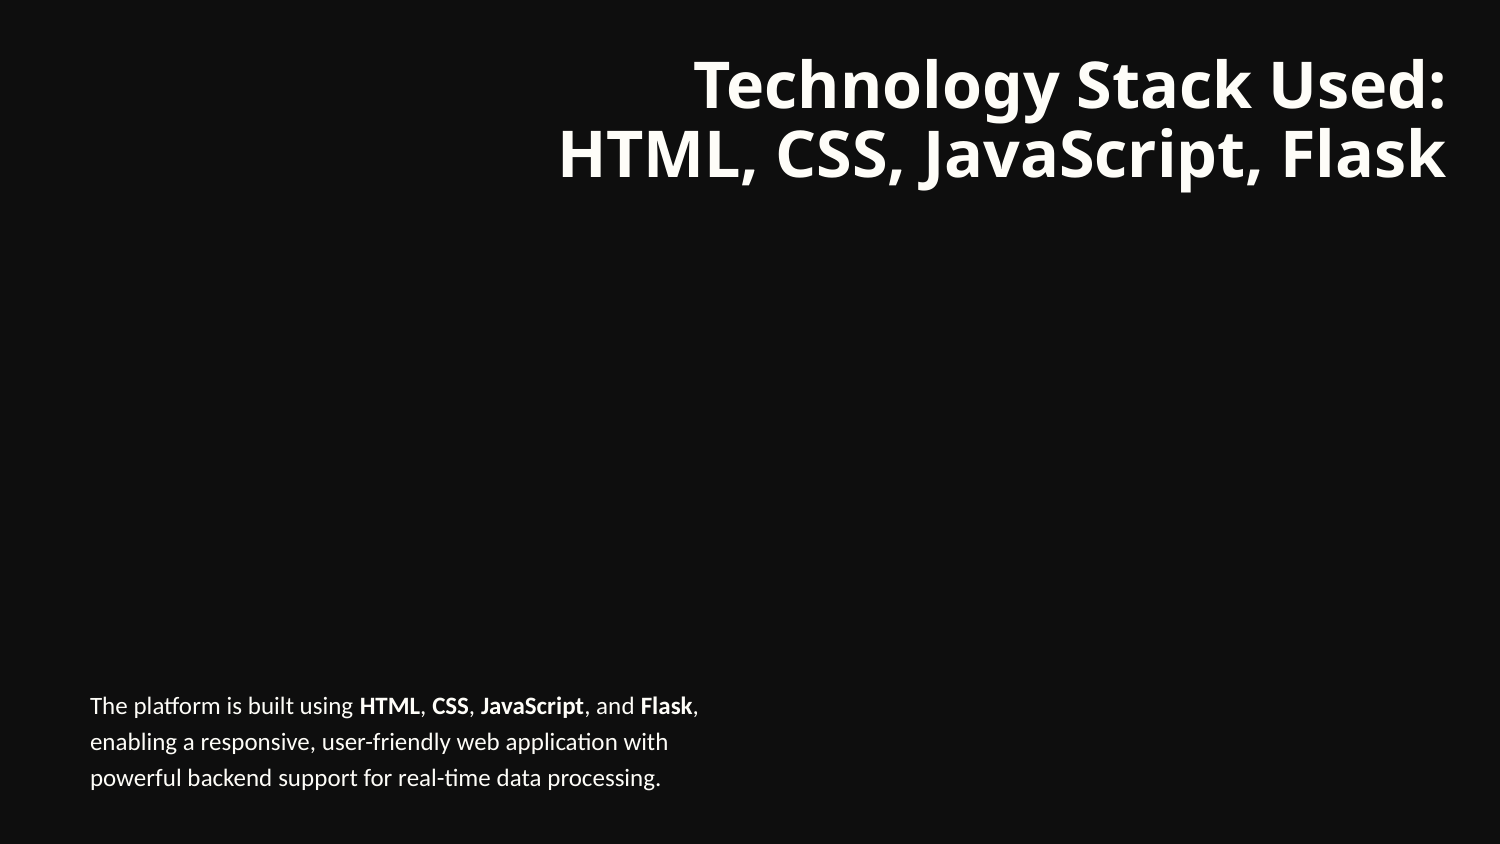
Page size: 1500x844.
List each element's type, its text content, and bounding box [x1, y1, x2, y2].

title Technology Stack Used: HTML, CSS, JavaScript, Flask [500, 37, 1463, 377]
subtitle The platform is built using HTML, CSS, JavaScript, and Flask, enabling a responsive, user-friendly web application with powerful backend support for real-time data processing. [37, 362, 719, 807]
